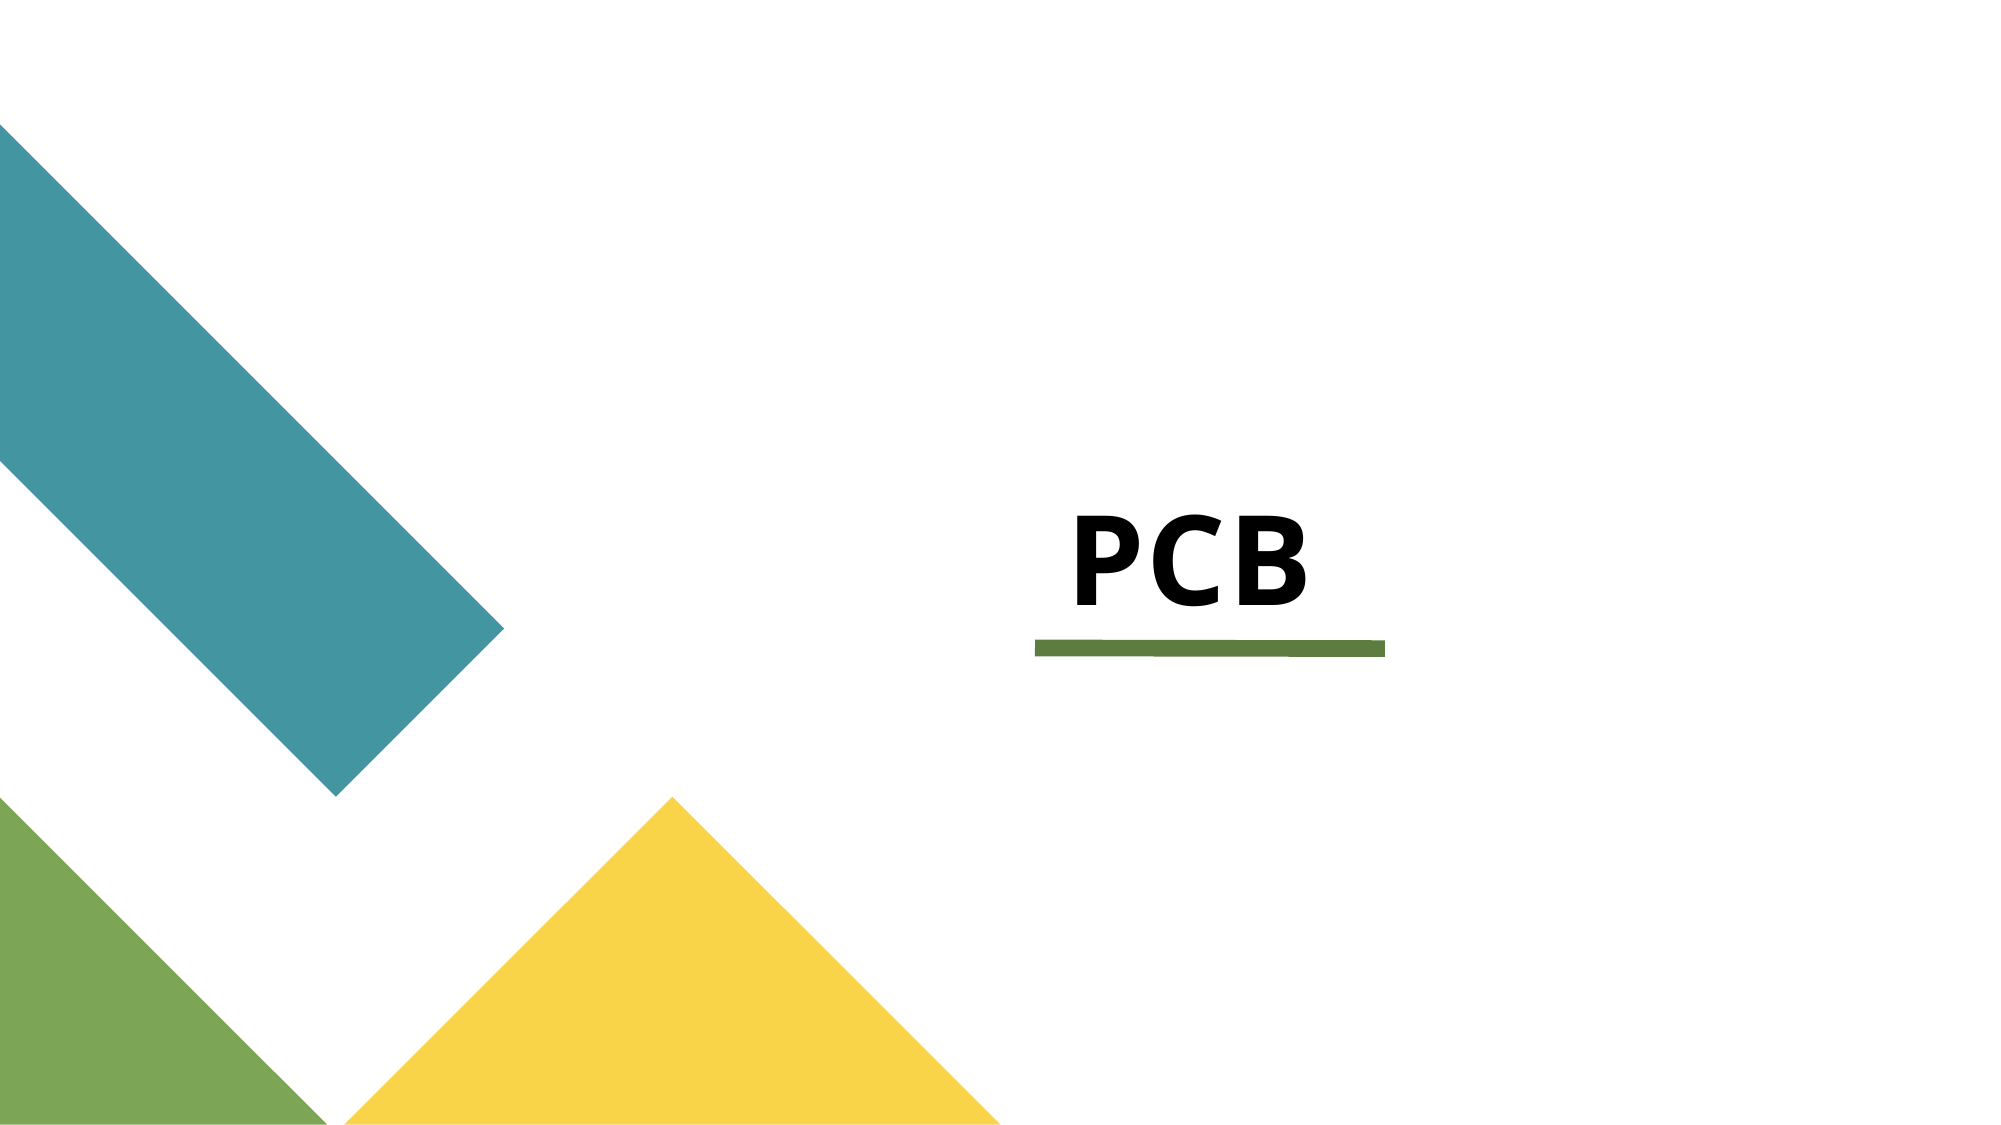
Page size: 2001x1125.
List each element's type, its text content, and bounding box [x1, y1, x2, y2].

title PCB [1066, 468, 1356, 630]
